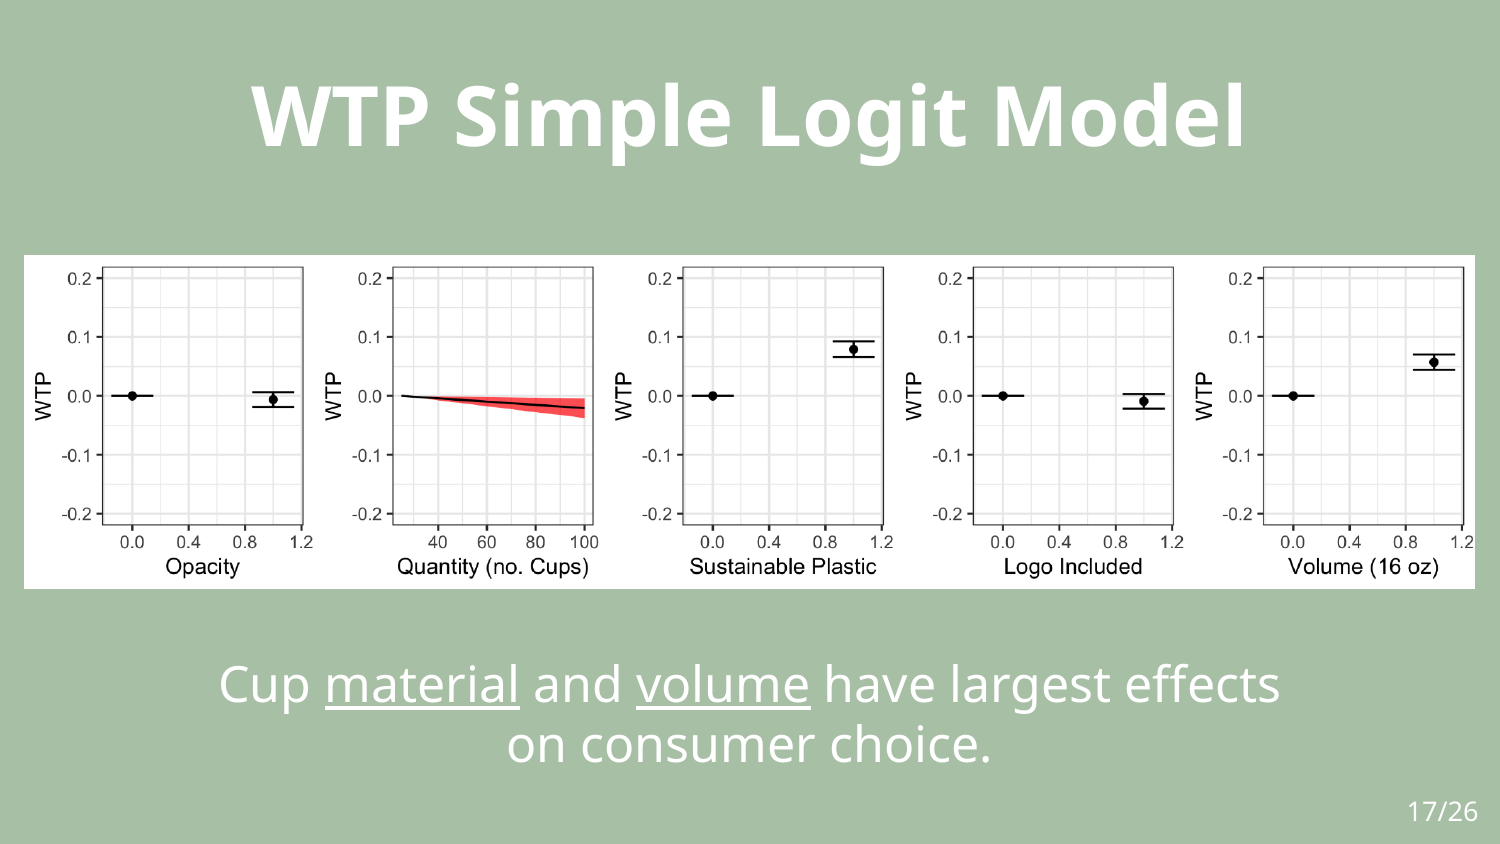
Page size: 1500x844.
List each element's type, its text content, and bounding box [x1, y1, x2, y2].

slide_number ‹#›/26 [1377, 779, 1494, 844]
title WTP Simple Logit Model [201, 48, 1299, 153]
list Cup material and volume have largest effects on consumer choice. [178, 637, 1322, 808]
picture [24, 254, 1476, 589]
